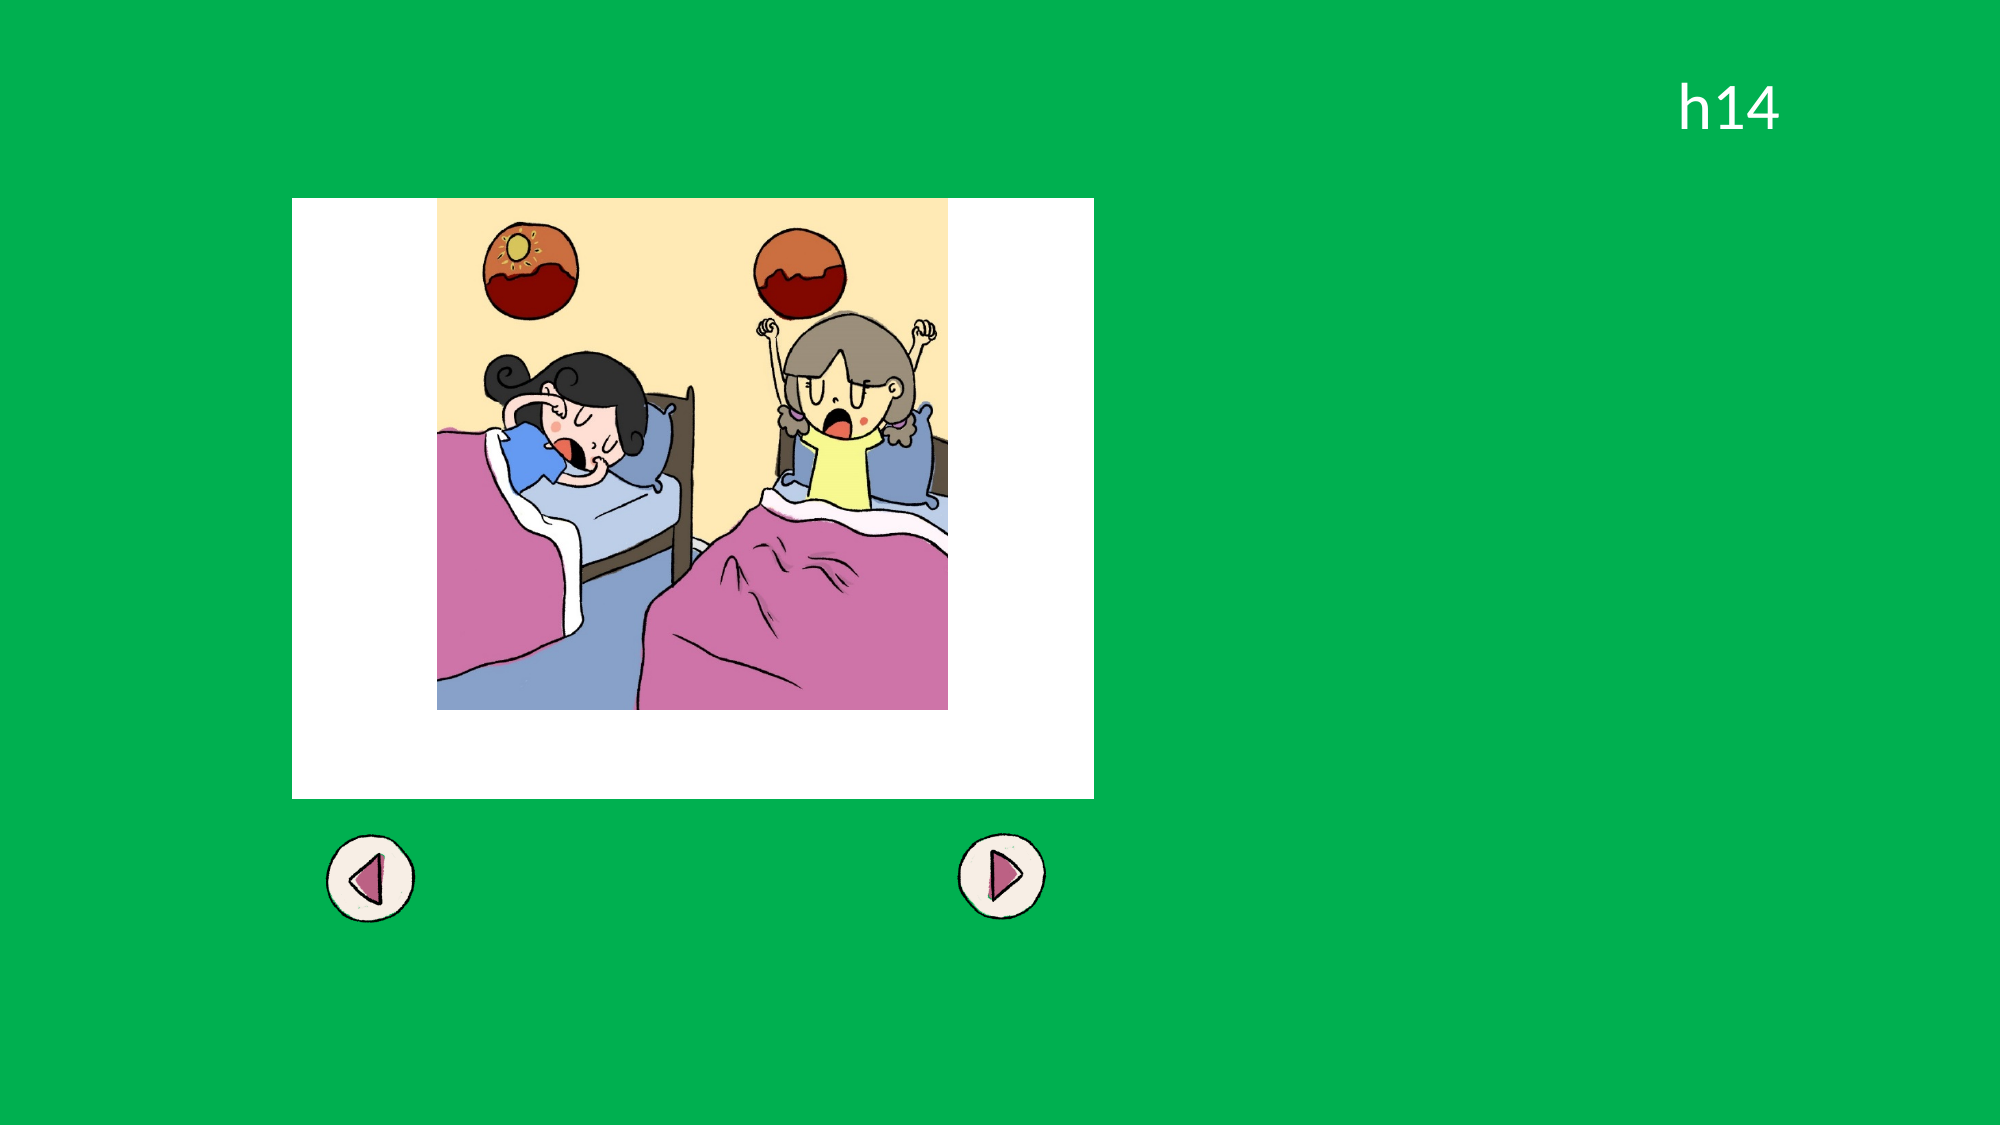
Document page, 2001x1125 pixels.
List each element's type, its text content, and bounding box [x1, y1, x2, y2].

picture [324, 833, 416, 925]
picture [956, 832, 1047, 922]
text_box h14 [1662, 55, 1817, 151]
picture [291, 198, 1094, 799]
